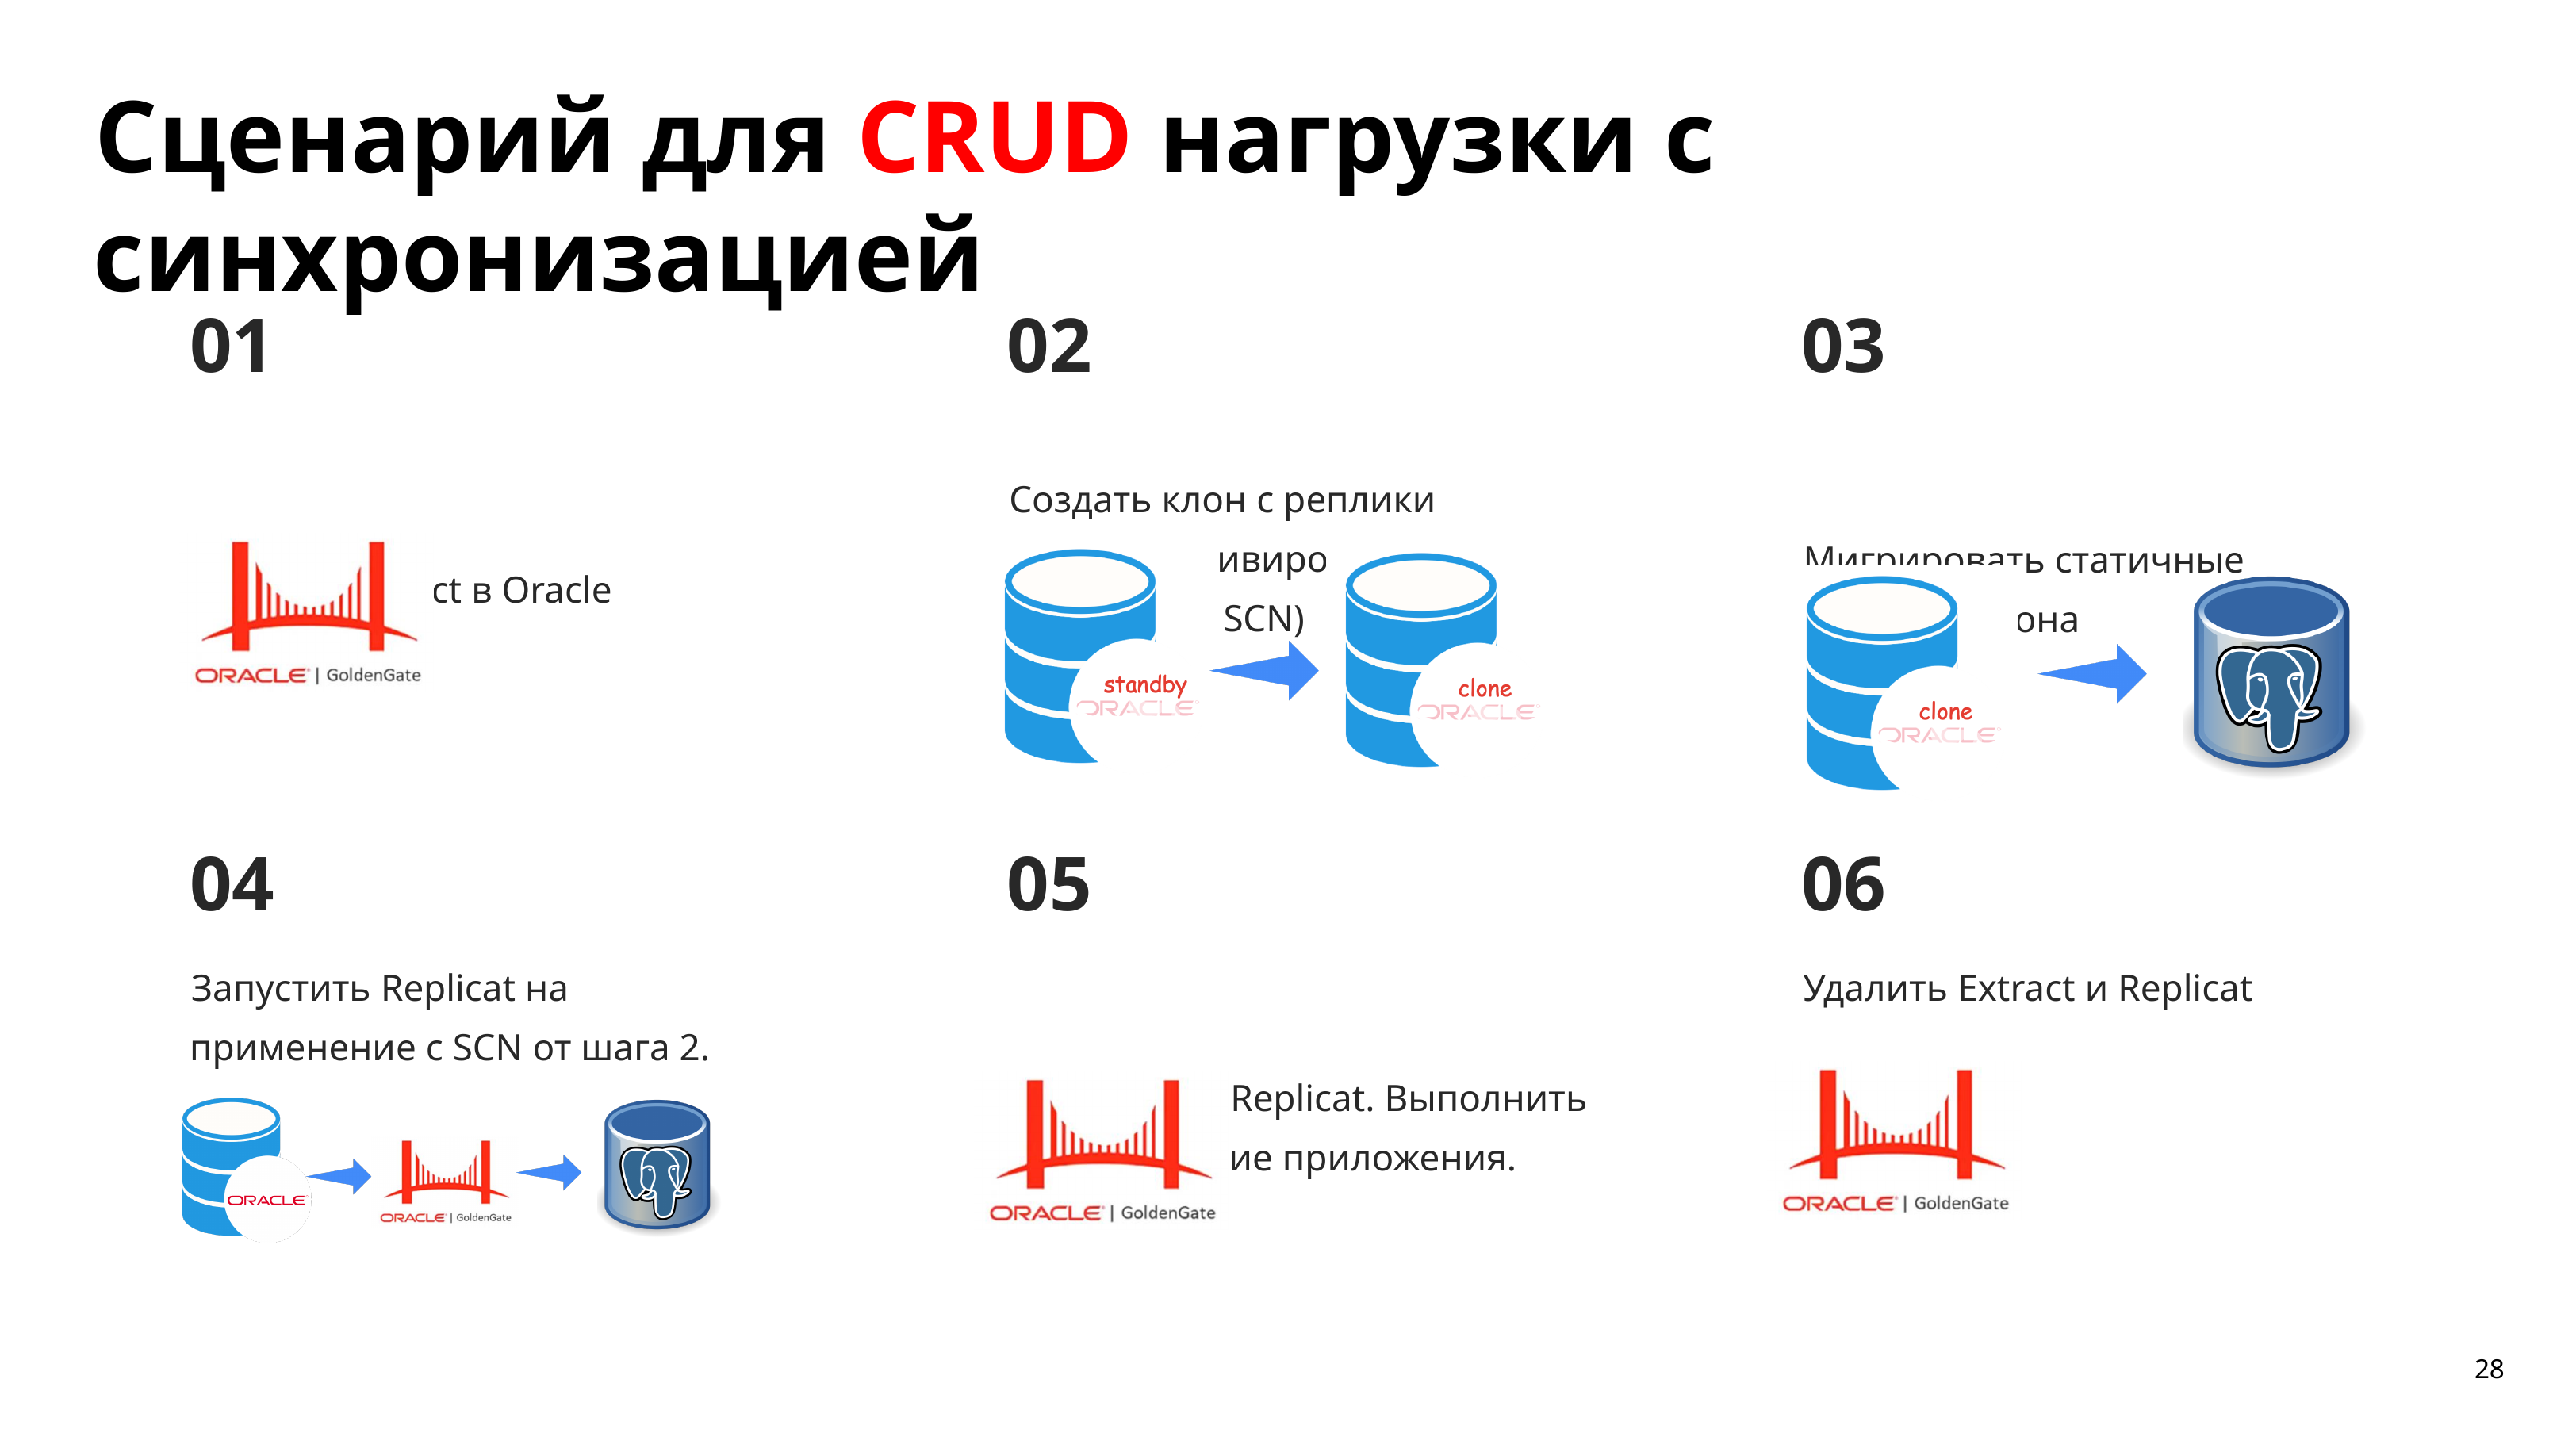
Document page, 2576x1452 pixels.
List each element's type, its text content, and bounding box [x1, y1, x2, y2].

slide_number 28 [2377, 1342, 2517, 1398]
text_box Запустить Replicat на применение c SCN от шага 2. [190, 948, 799, 1289]
picture [973, 1071, 1229, 1230]
list Мигрировать статичные данные с клона [1801, 410, 2341, 751]
picture [2032, 614, 2152, 734]
text_box 04 [190, 816, 343, 928]
list 01 [190, 312, 374, 389]
text_box 02 [1007, 312, 1160, 389]
text_box Сценарий для CRUD нагрузки с синхронизацией [93, 73, 2281, 312]
picture [1767, 1061, 2022, 1220]
picture [164, 1090, 585, 1251]
picture [1326, 542, 1558, 780]
picture [1786, 565, 2018, 803]
text_box 05 [1007, 816, 1160, 928]
picture [985, 538, 1324, 776]
text_box 06 [1801, 816, 1954, 928]
list Остановить Replicat. Выполнить переключение приложения. [1007, 948, 1617, 1289]
text_box Удалить Extract и Replicat [1801, 948, 2411, 1289]
picture [179, 533, 435, 692]
list Создать Extract в Oracle [190, 410, 799, 751]
picture [597, 1078, 722, 1254]
list Создать клон с реплики Oracle и активировать его (запомнить SCN) [1007, 410, 1547, 751]
picture [2183, 544, 2367, 804]
text_box 03 [1801, 312, 1954, 389]
